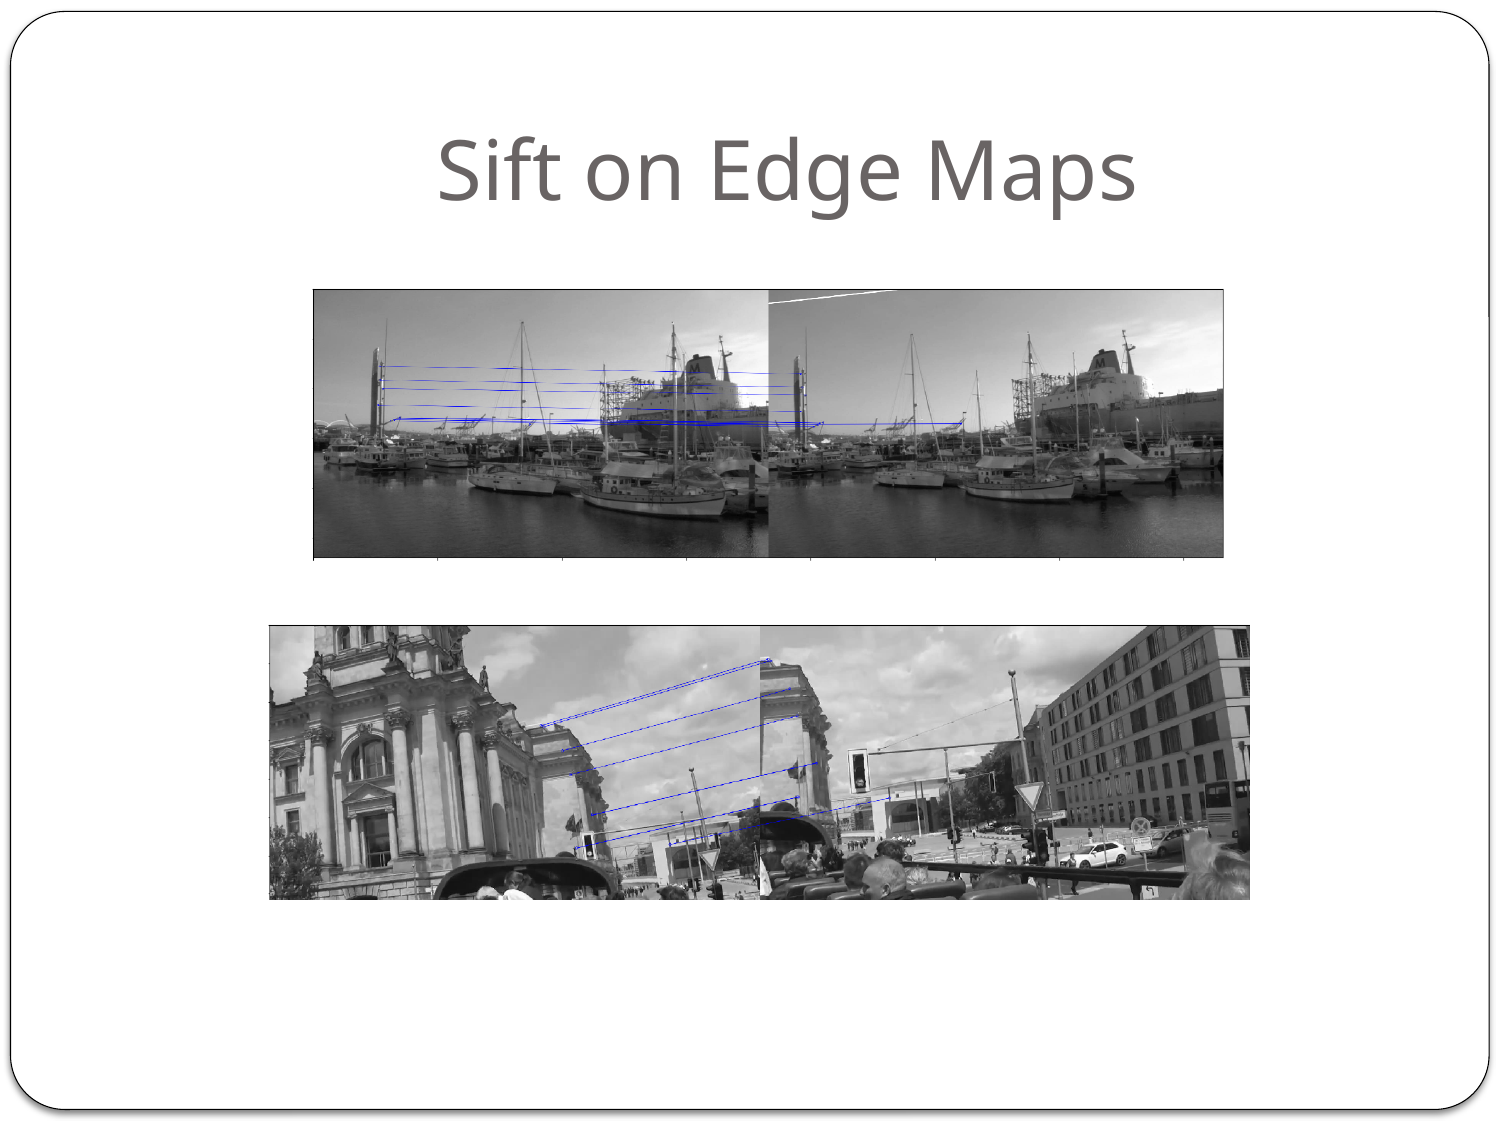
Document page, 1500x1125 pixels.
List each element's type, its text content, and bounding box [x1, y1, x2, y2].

picture [268, 624, 1251, 901]
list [312, 287, 1226, 562]
title Sift on Edge Maps [150, 45, 1425, 233]
